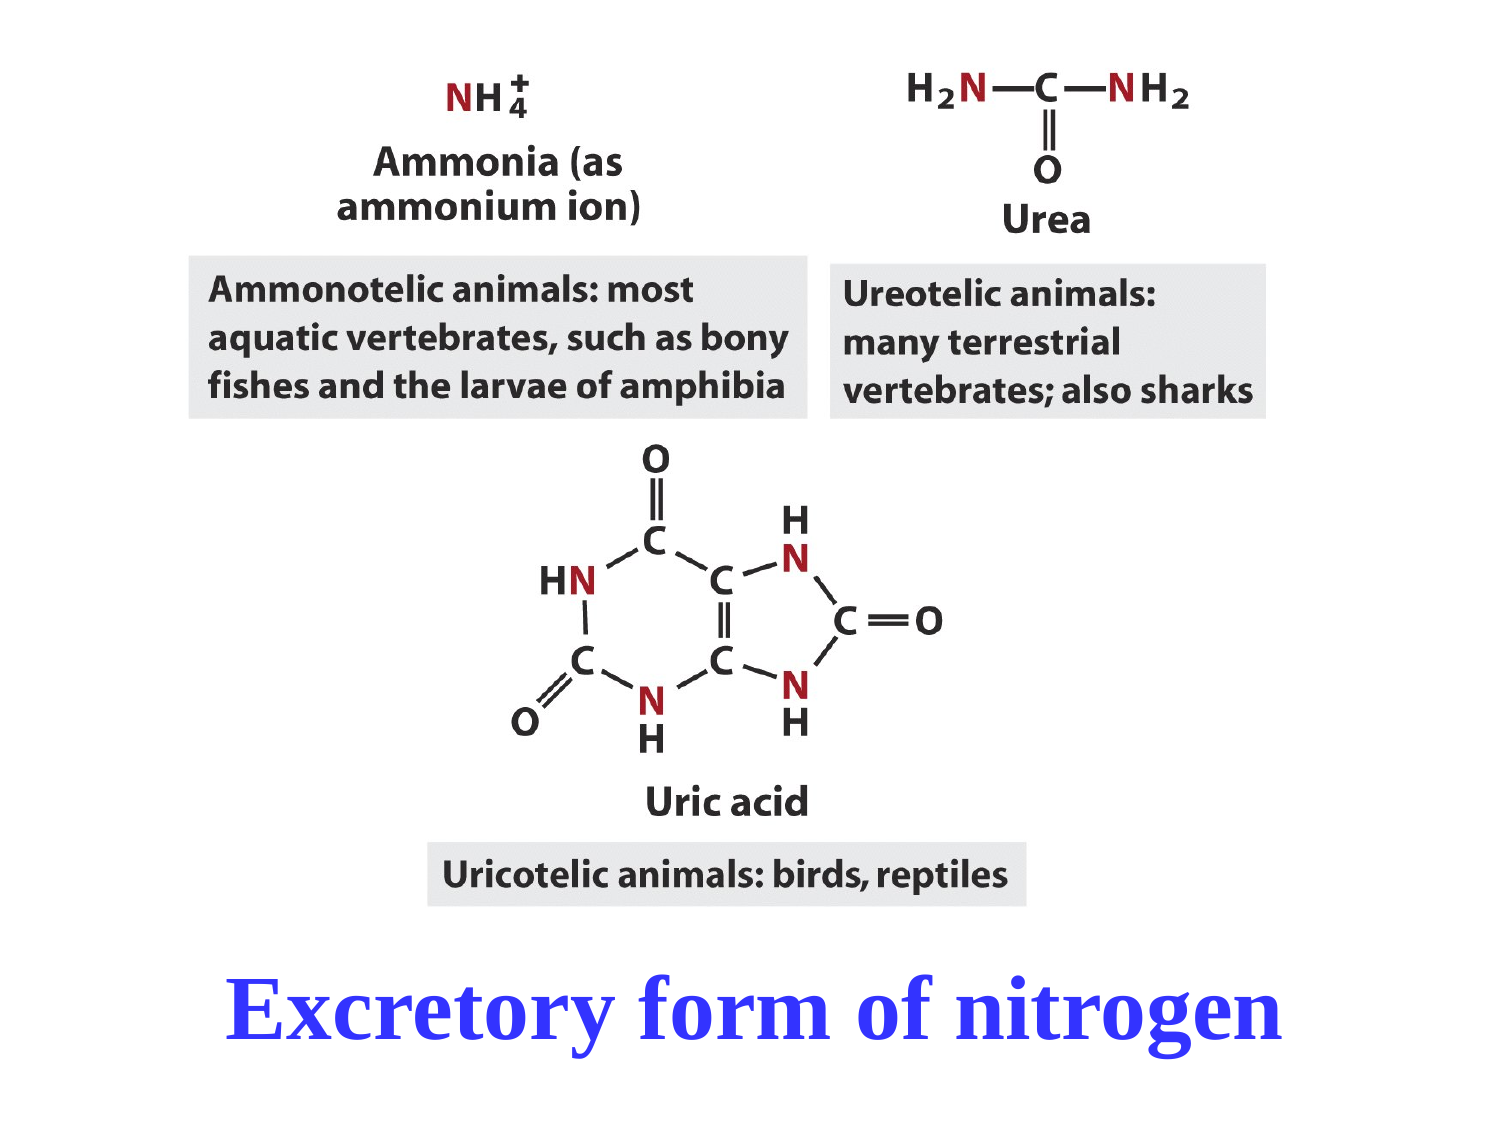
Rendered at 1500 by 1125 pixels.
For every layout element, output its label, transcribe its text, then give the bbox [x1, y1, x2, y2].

picture [170, 54, 1276, 914]
text_box Excretory form of nitrogen [210, 940, 1301, 1066]
